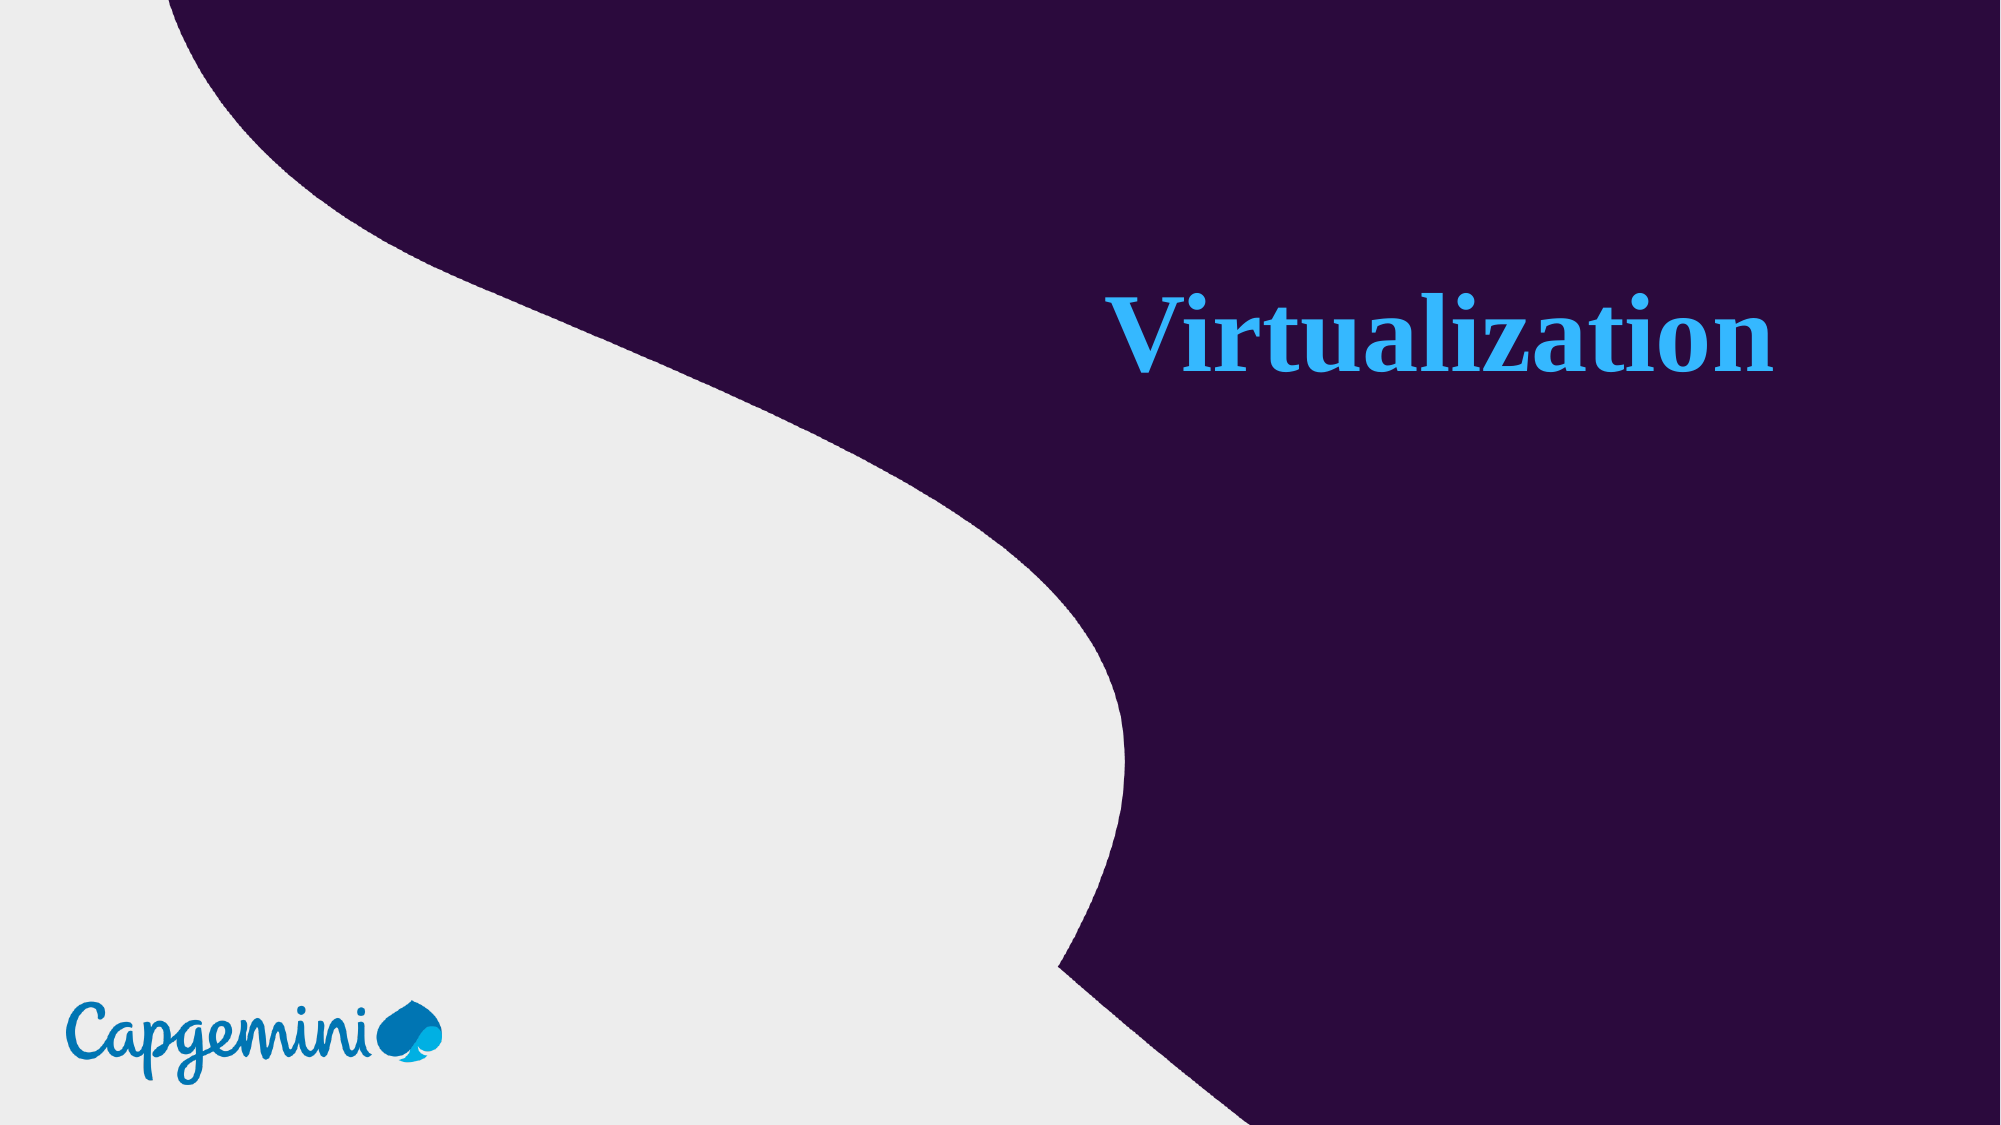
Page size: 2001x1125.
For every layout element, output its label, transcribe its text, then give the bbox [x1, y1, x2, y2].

picture [217, 1027, 225, 1042]
picture [66, 0, 2001, 1125]
picture [185, 1061, 195, 1079]
list Virtualization [912, 275, 1776, 469]
